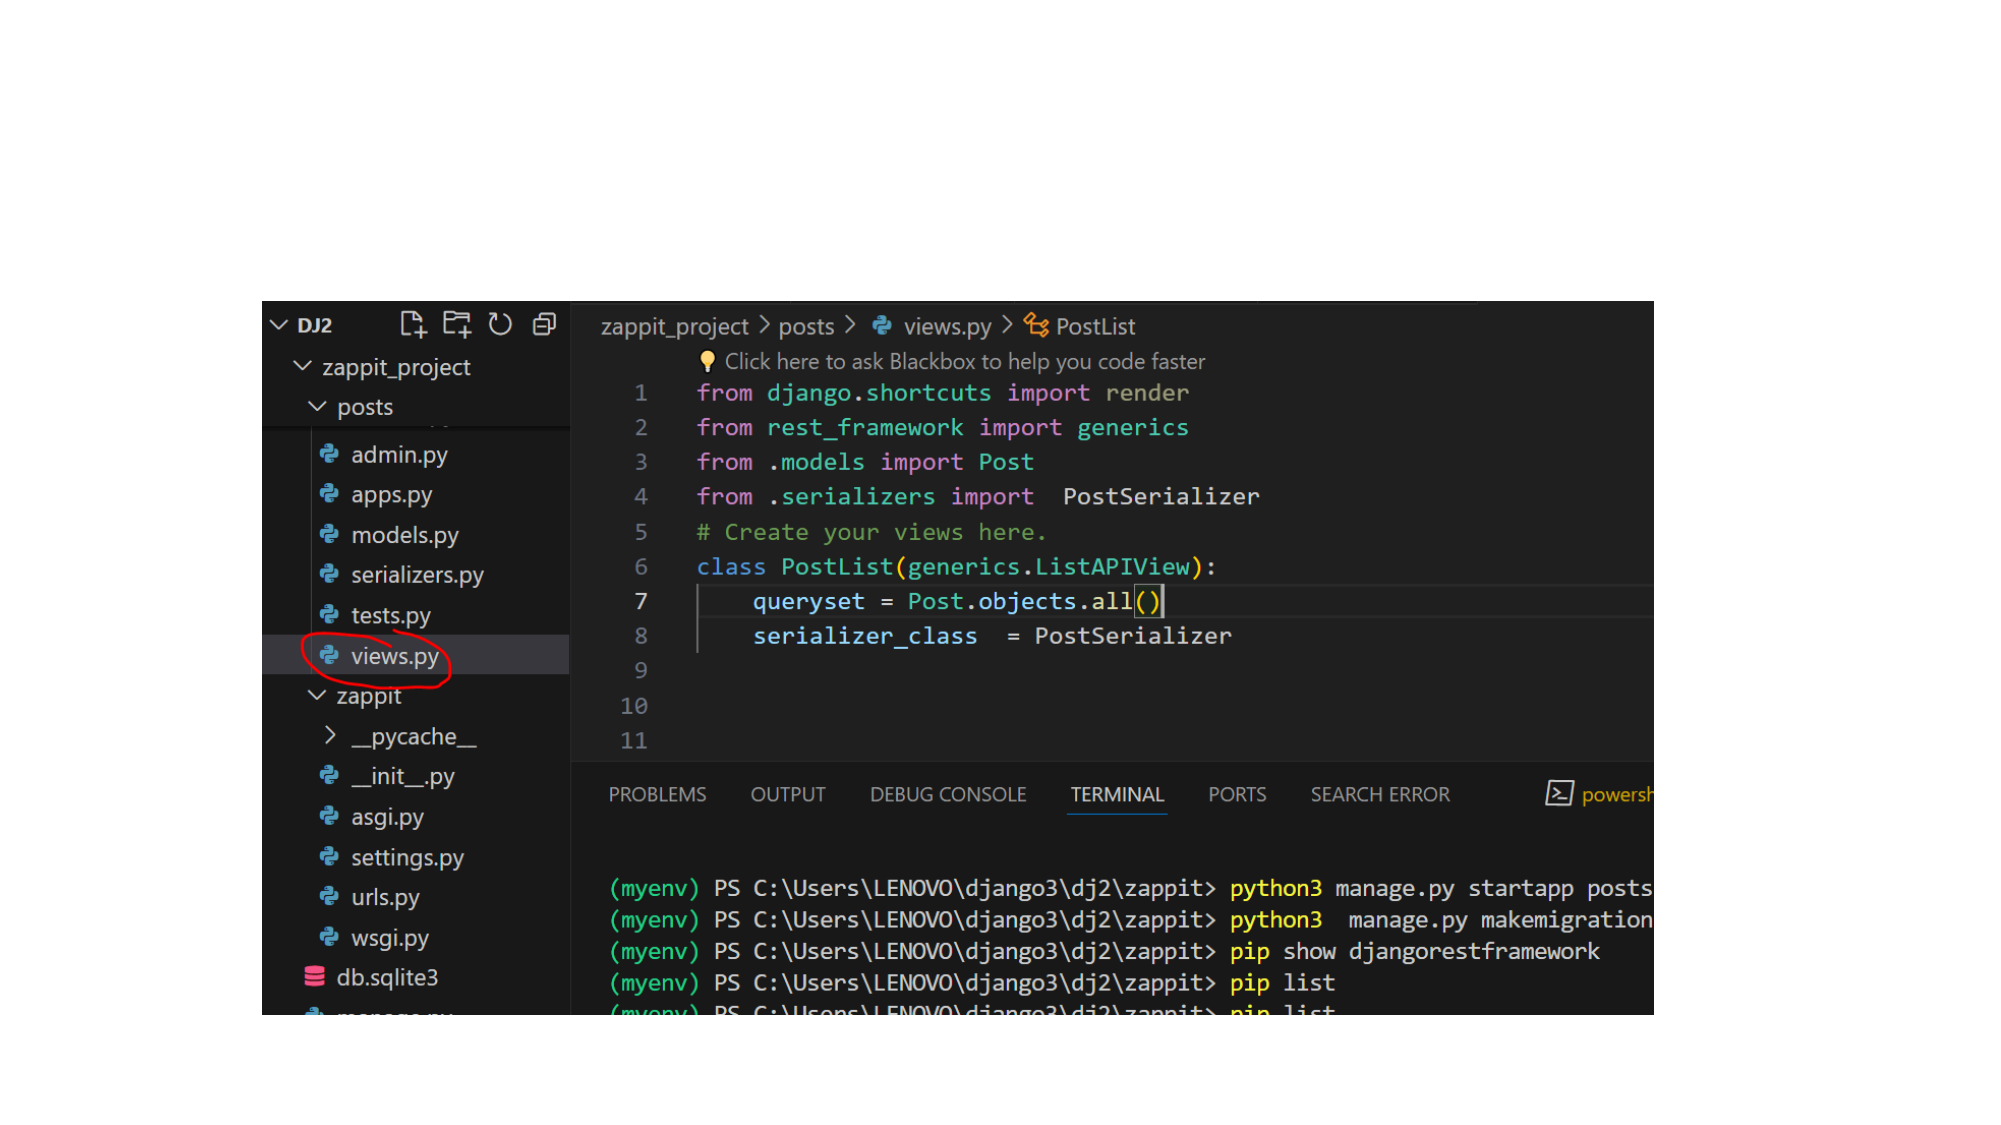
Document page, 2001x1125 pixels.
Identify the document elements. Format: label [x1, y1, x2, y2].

list [262, 301, 1654, 1015]
